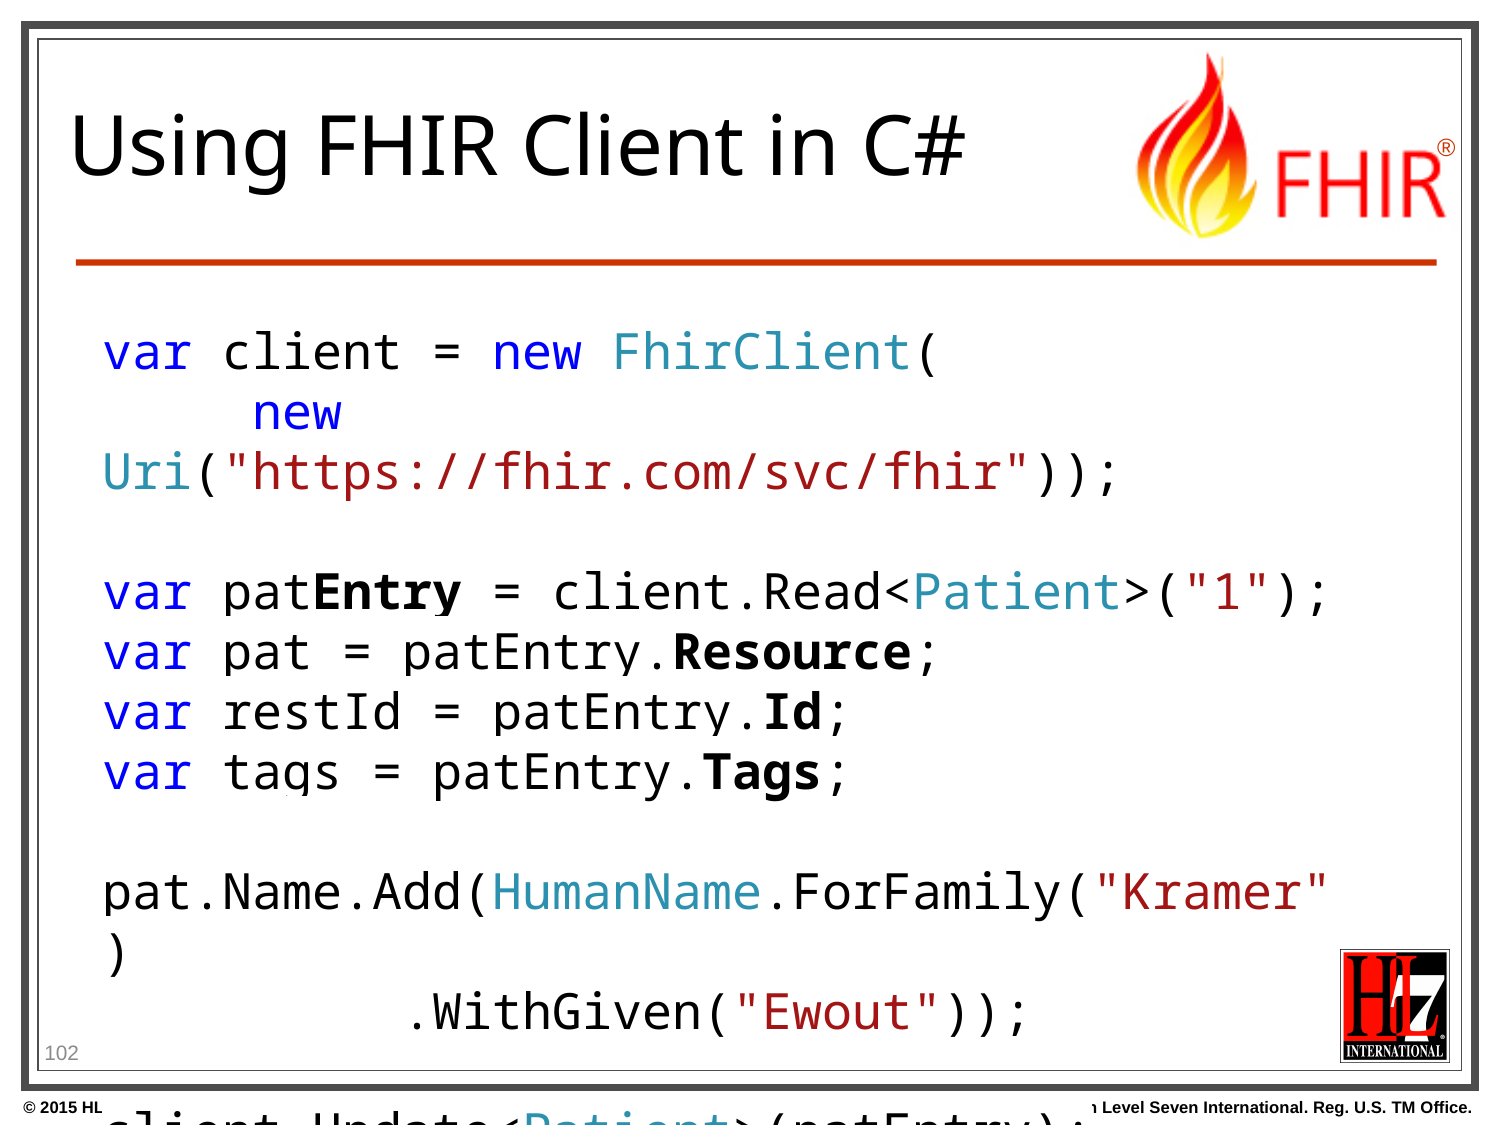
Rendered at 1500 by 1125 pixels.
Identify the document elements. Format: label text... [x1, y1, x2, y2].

slide_number 102 [29, 1034, 87, 1071]
picture [1124, 42, 1458, 249]
text_box var client = new FhirClient( new Uri("https://fhir.com/svc/fhir")); var patEntry = client.Read<Patient>("1"); var pat = patEntry.Resource; var restId = patEntry.Id; var tags = patEntry.Tags; pat.Name.Add(HumanName.ForFamily("Kramer") .WithGiven("Ewout")); client.Update<Patient>(patEntry); [87, 312, 1363, 1125]
title Using FHIR Client in C# [53, 54, 1128, 249]
picture [1363, 949, 1450, 1063]
